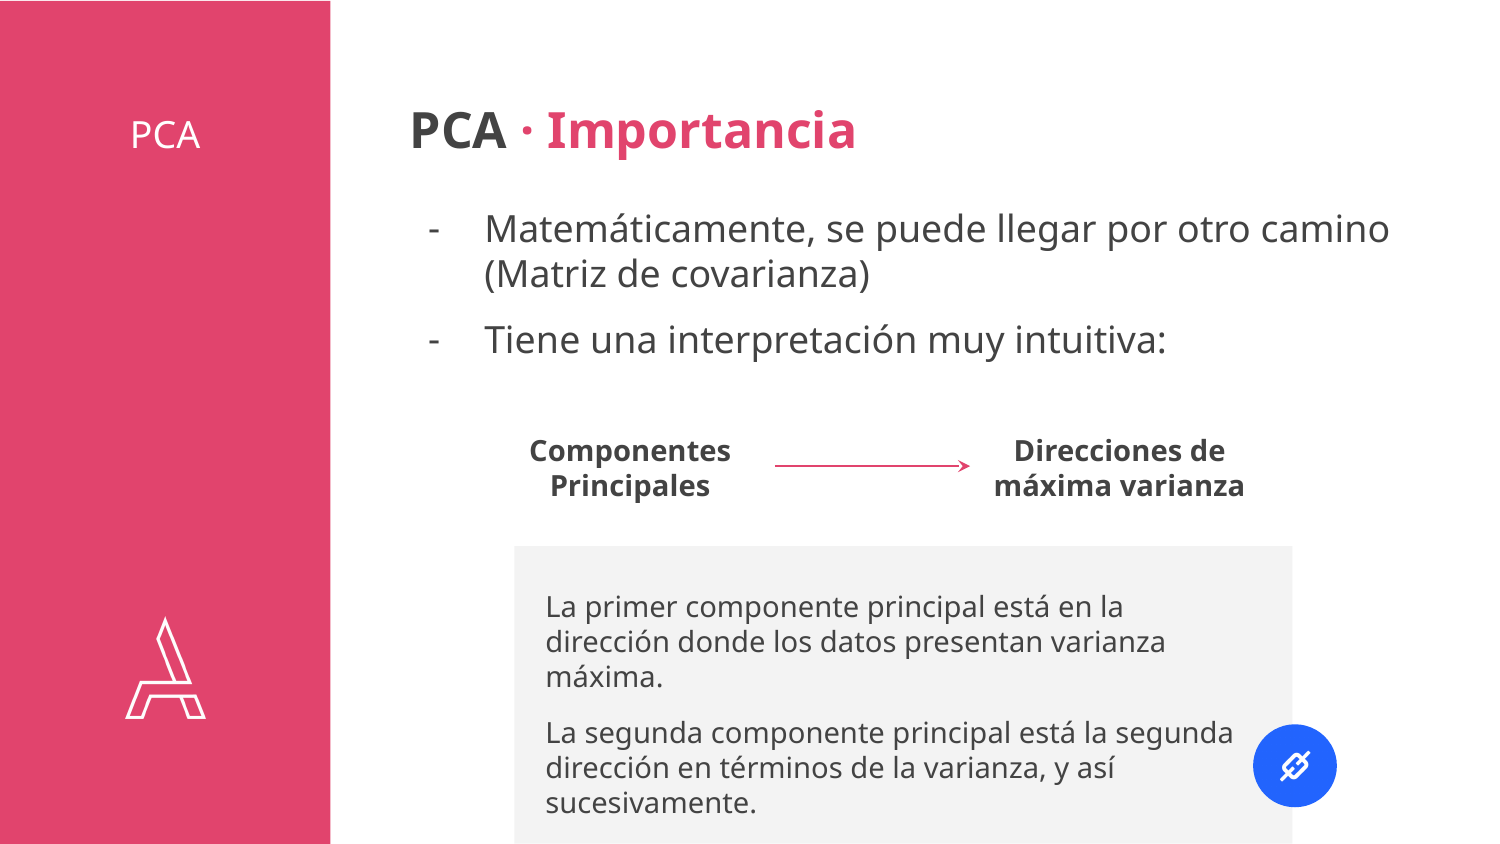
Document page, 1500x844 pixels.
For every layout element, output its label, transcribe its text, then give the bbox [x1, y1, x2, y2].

title PCA [47, 96, 283, 346]
text_box Componentes Principales [485, 417, 775, 515]
picture [1252, 724, 1338, 808]
text_box Direcciones de máxima varianza [970, 417, 1270, 515]
text_box PCA · Importancia [394, 83, 1500, 180]
text_box Matemáticamente, se puede llegar por otro camino (Matriz de covarianza) Tiene una interpretación muy intuitiva: [394, 189, 1481, 273]
picture [125, 616, 206, 719]
text_box La primer componente principal está en la dirección donde los datos presentan varianza máxima. La segunda componente principal está la segunda dirección en términos de la varianza, y así sucesivamente. [530, 573, 1270, 774]
text_box [514, 546, 1293, 844]
